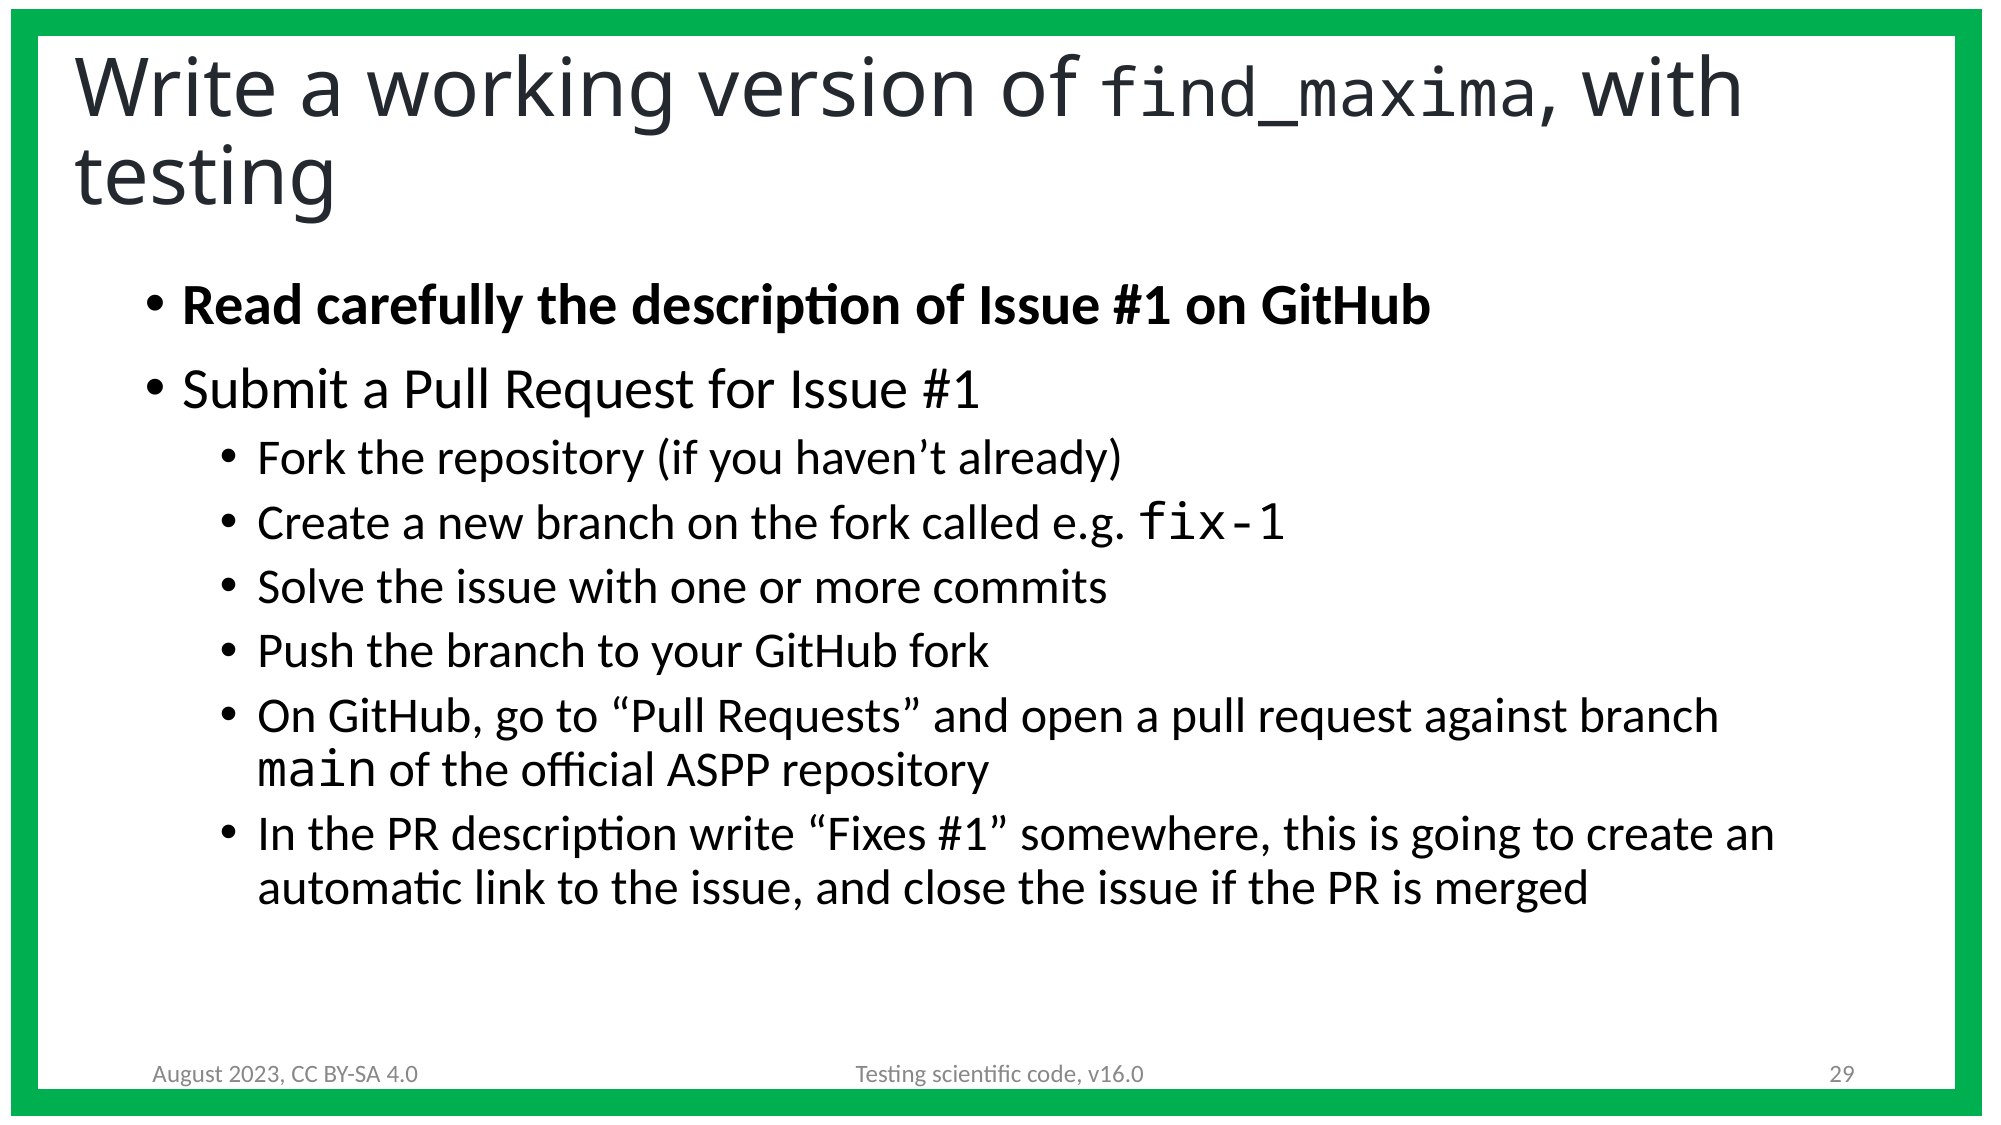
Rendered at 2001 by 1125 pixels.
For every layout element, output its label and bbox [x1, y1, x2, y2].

text_box [24, 22, 1969, 1103]
